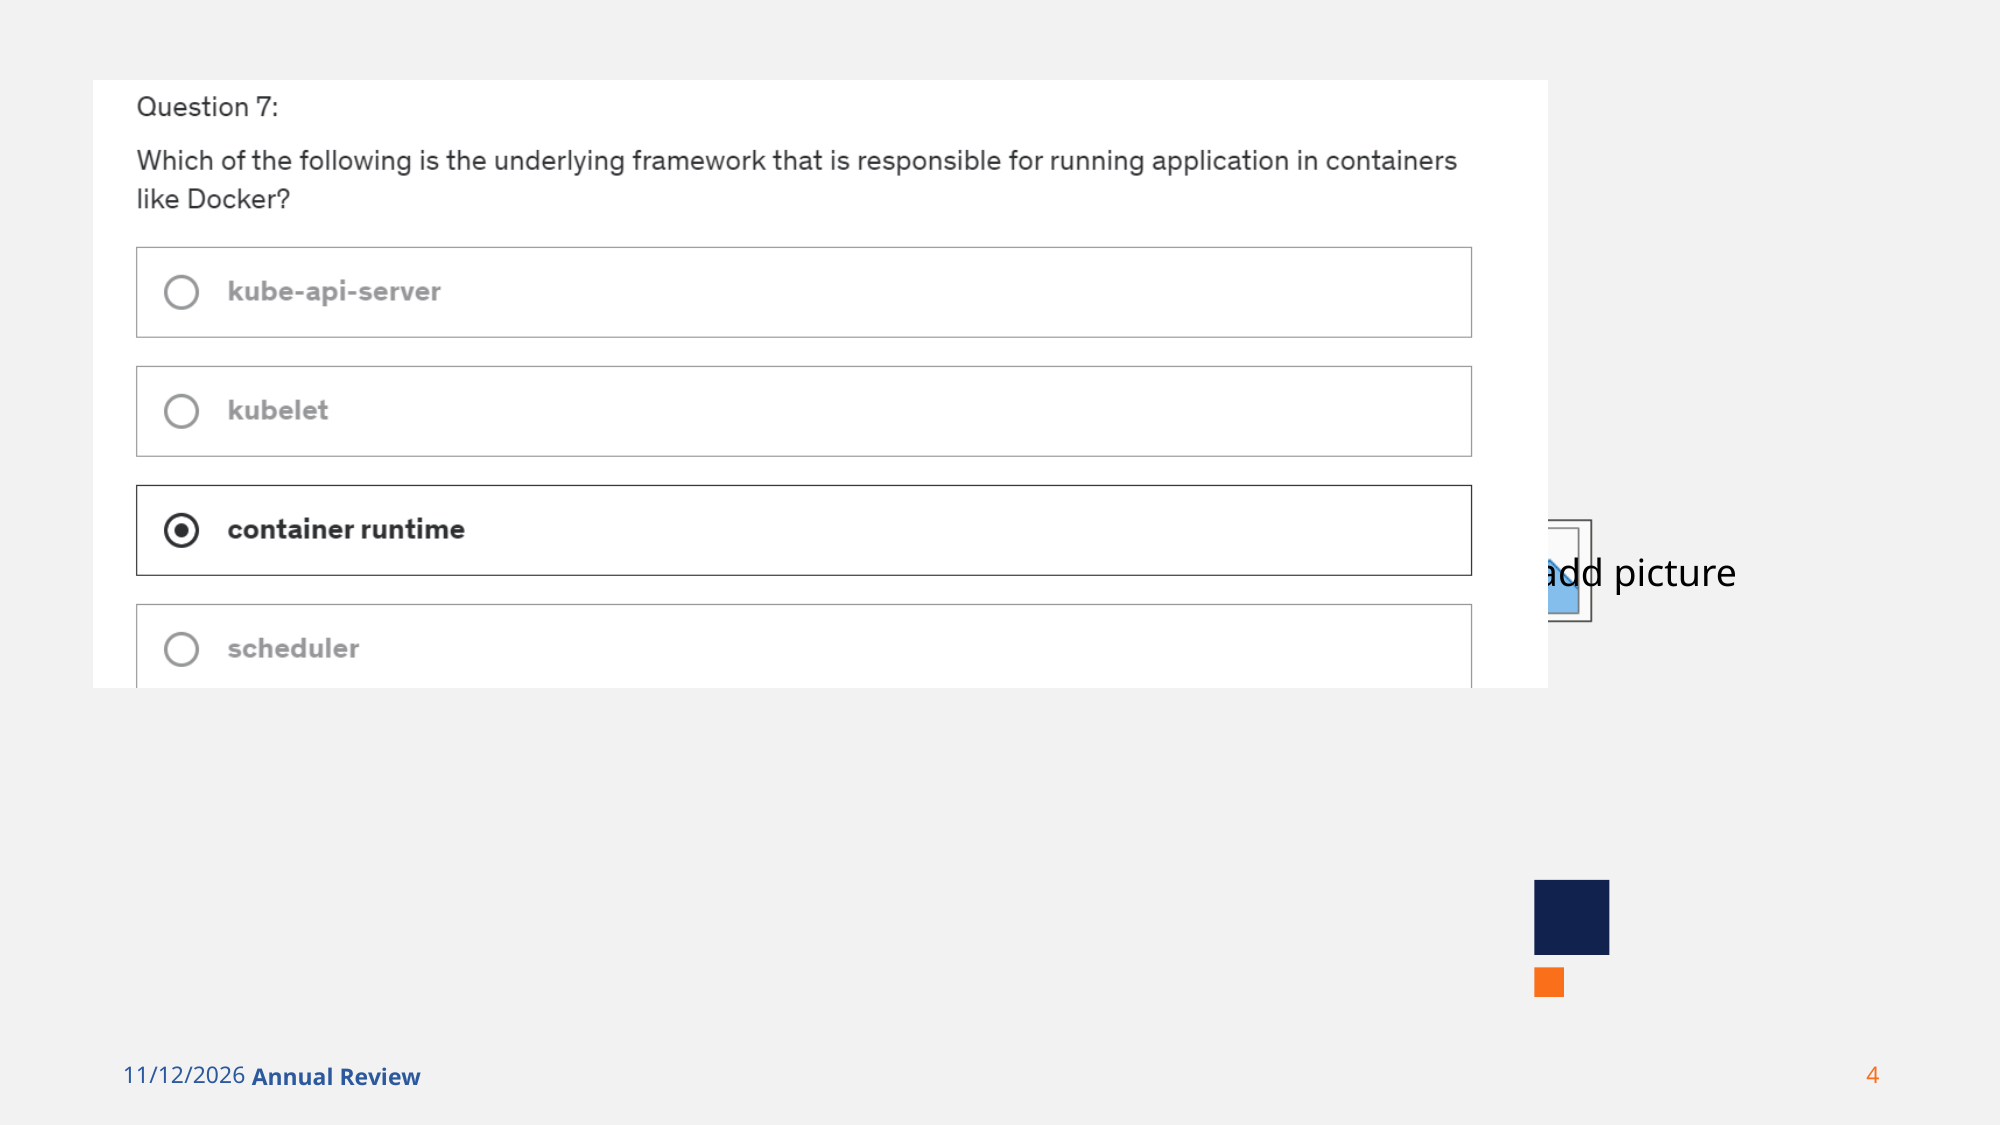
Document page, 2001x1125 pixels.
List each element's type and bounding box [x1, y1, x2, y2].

picture [93, 80, 1892, 1014]
